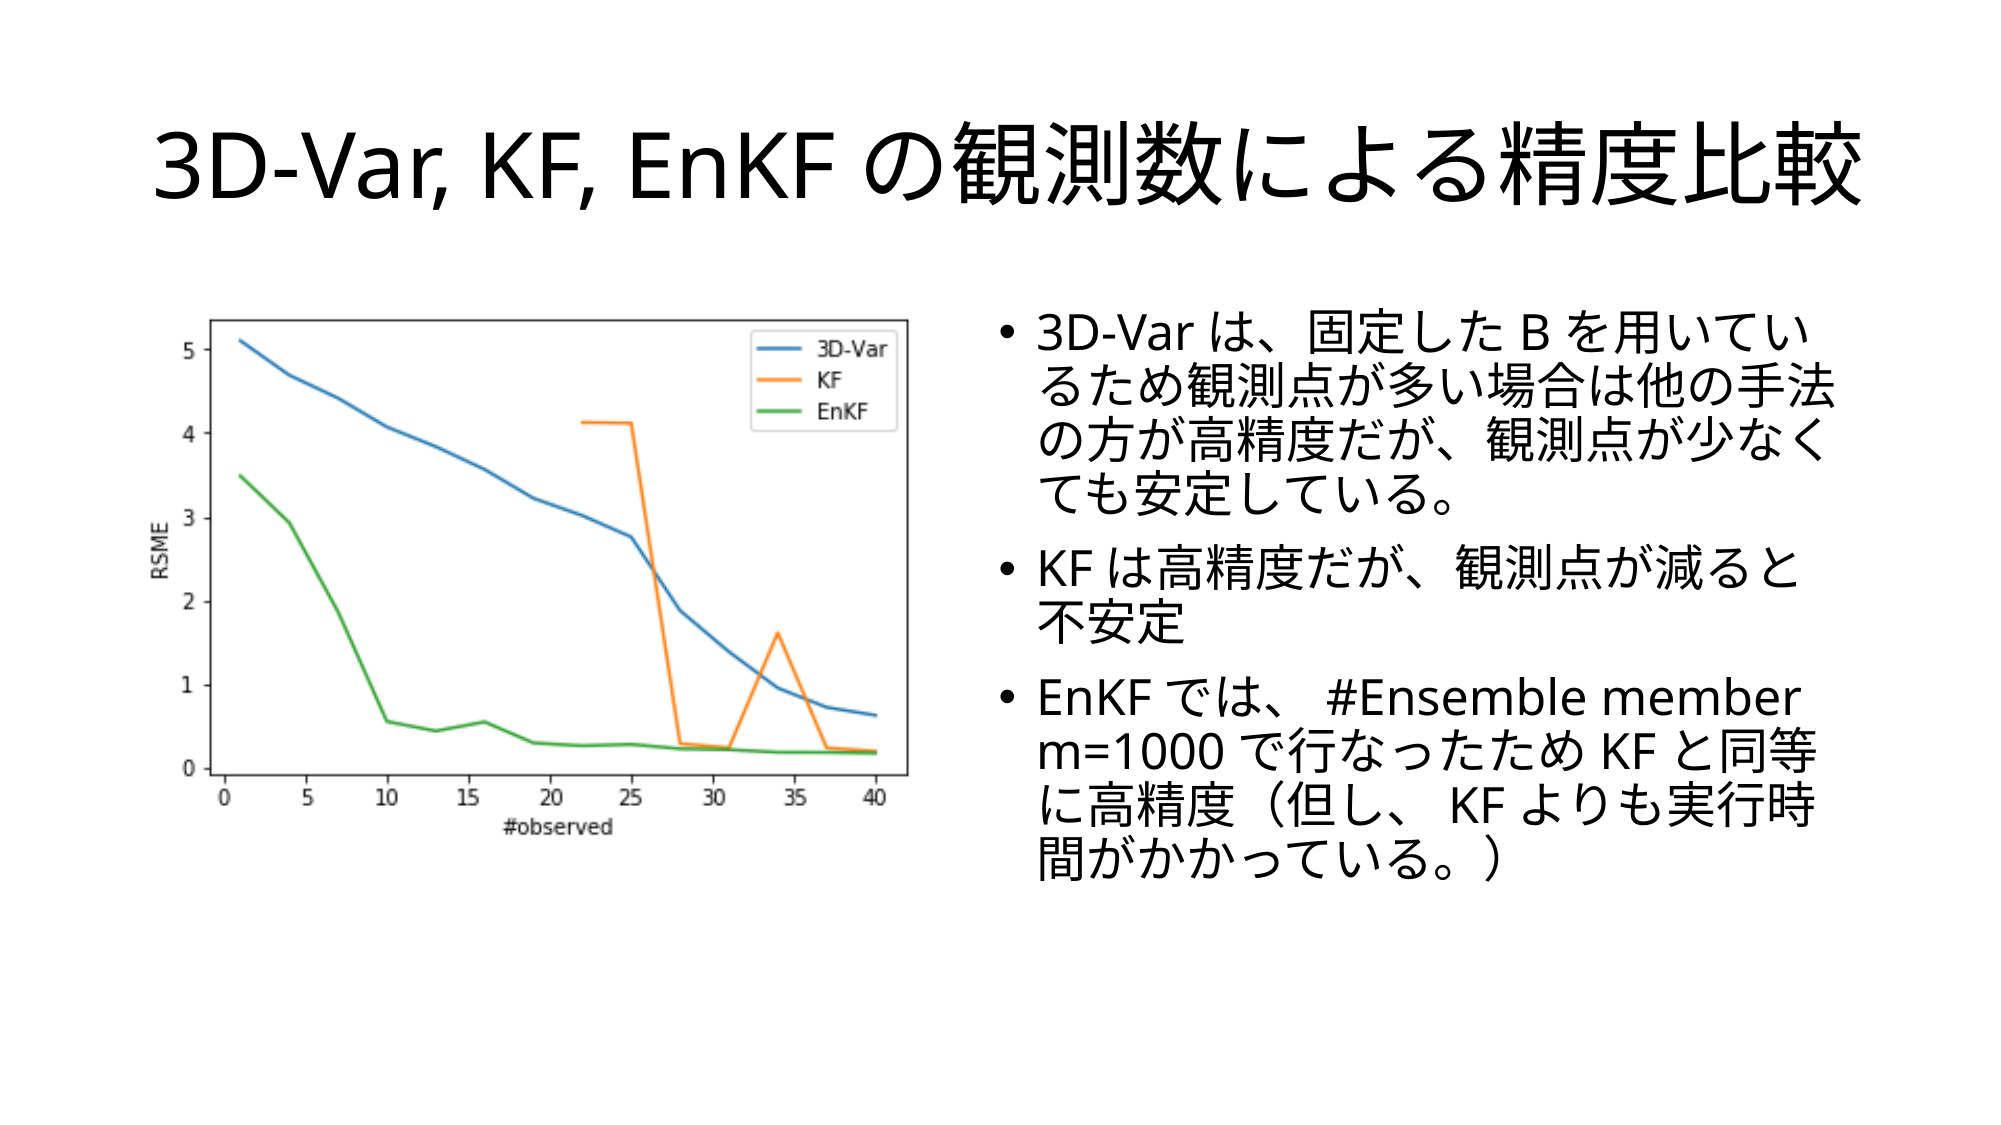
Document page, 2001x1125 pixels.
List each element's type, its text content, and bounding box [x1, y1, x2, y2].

list 3D-Varは、固定したBを用いているため観測点が多い場合は他の手法の方が高精度だが、観測点が少なくても安定している。 KFは高精度だが、観測点が減ると不安定 EnKFでは、#Ensemble member m=1000で行なったためKFと同等に高精度（但し、KFよりも実行時間がかかっている。） [983, 299, 1863, 1014]
title 3D-Var, KF, EnKFの観測数による精度比較 [137, 59, 1893, 278]
picture [137, 299, 930, 854]
